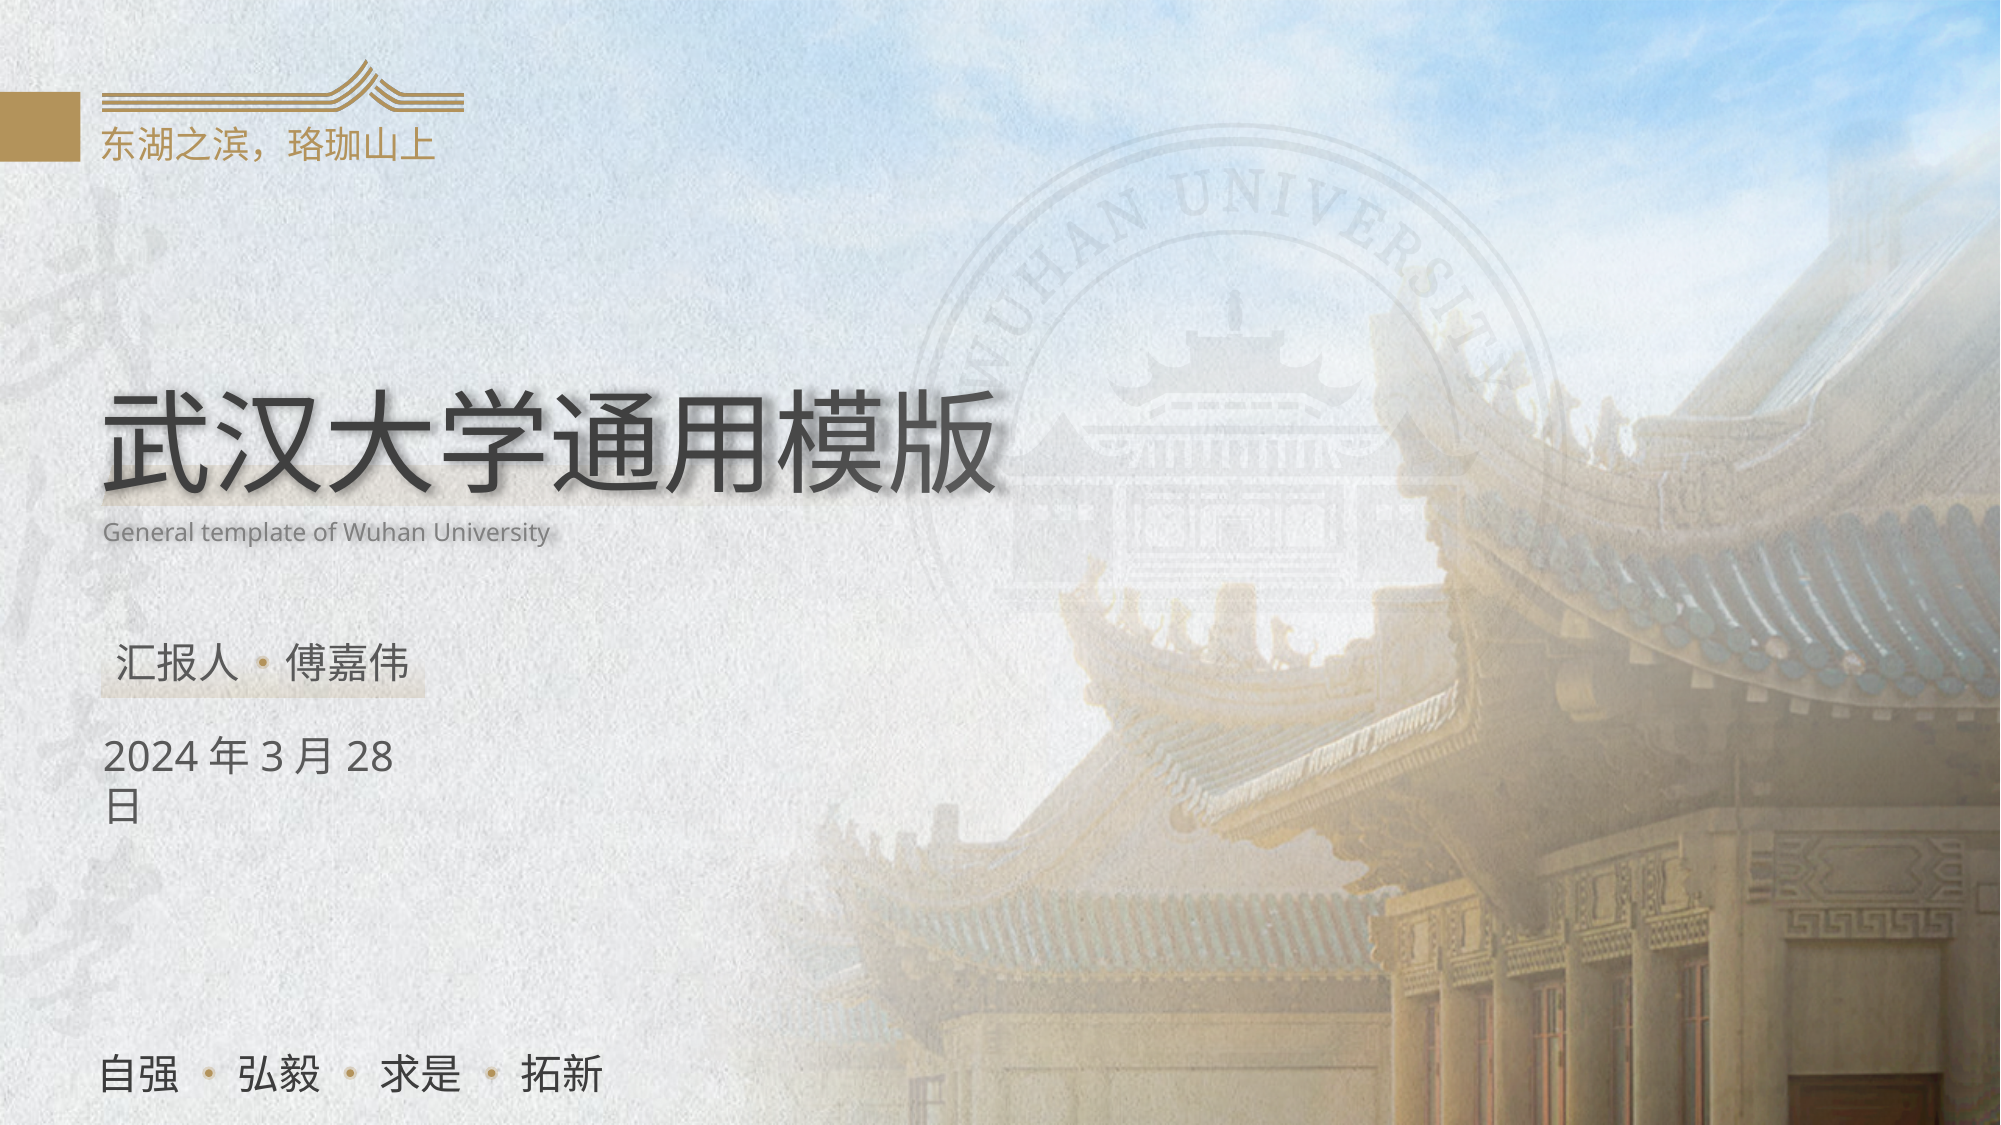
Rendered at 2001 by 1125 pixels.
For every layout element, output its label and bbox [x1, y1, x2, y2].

text_box [65, 1039, 410, 1107]
picture [0, 0, 2001, 1125]
text_box [97, 629, 428, 699]
